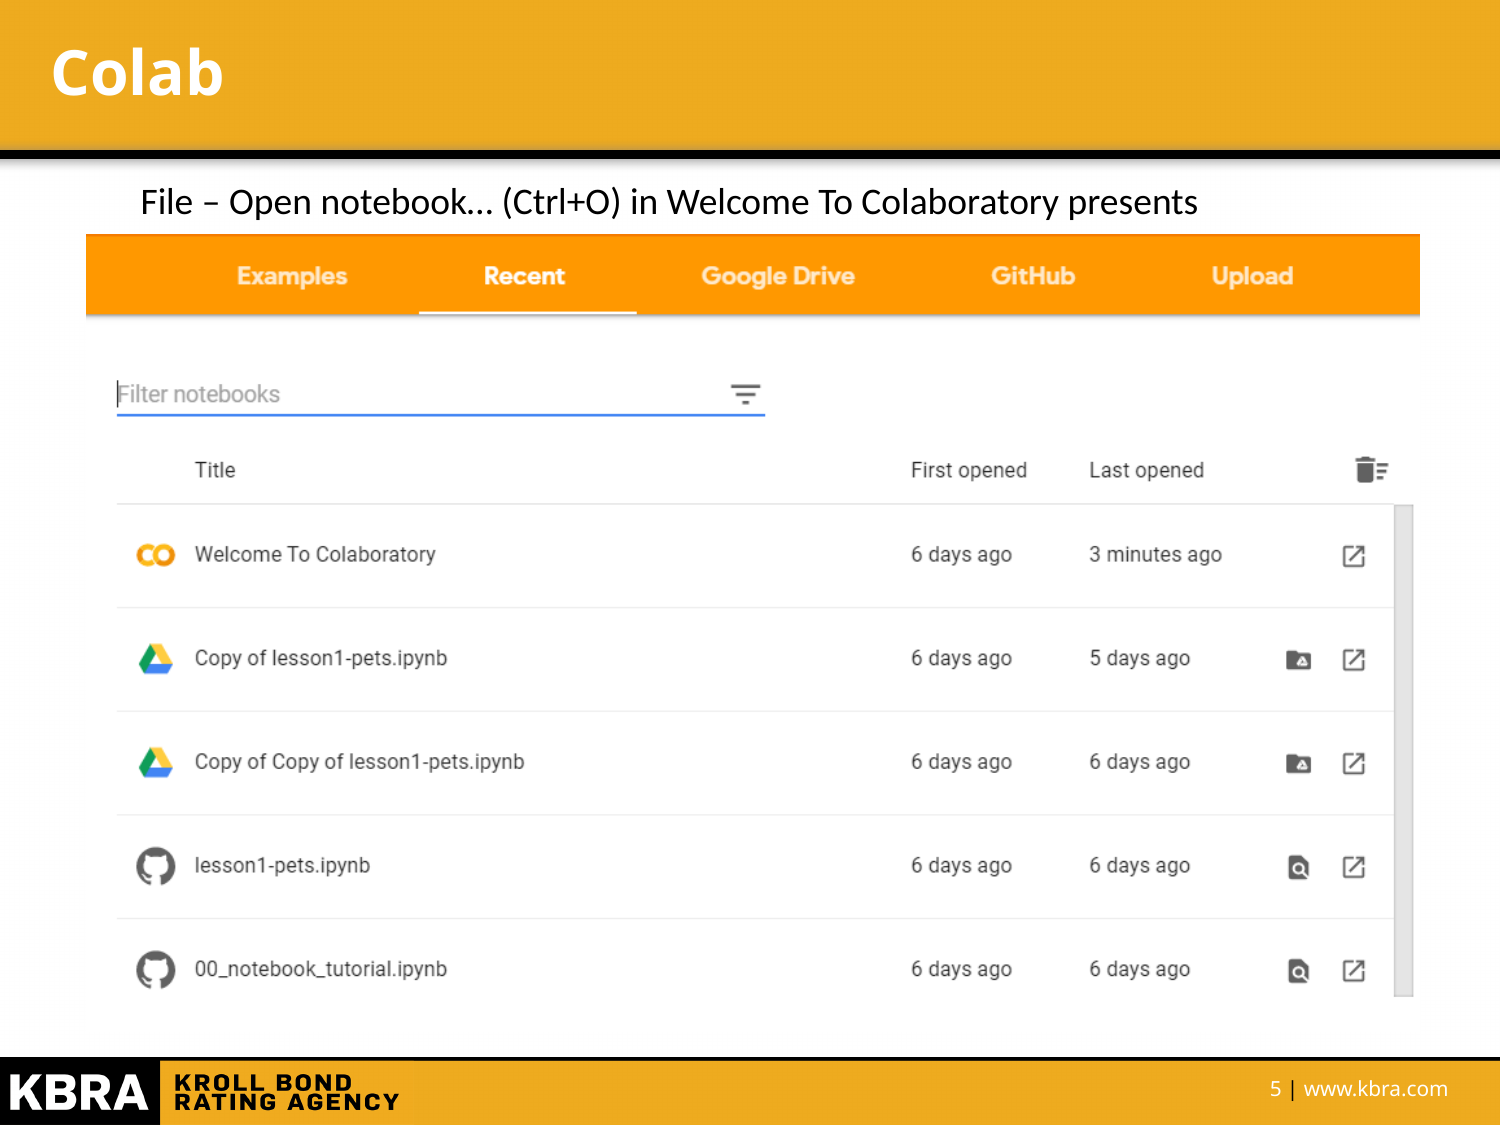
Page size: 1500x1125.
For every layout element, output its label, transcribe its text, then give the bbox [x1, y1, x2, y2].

title Colab [35, 0, 1500, 152]
picture [0, 0, 1500, 1125]
text_box File – Open notebook… (Ctrl+O) in Welcome To Colaboratory presents [125, 169, 1283, 234]
